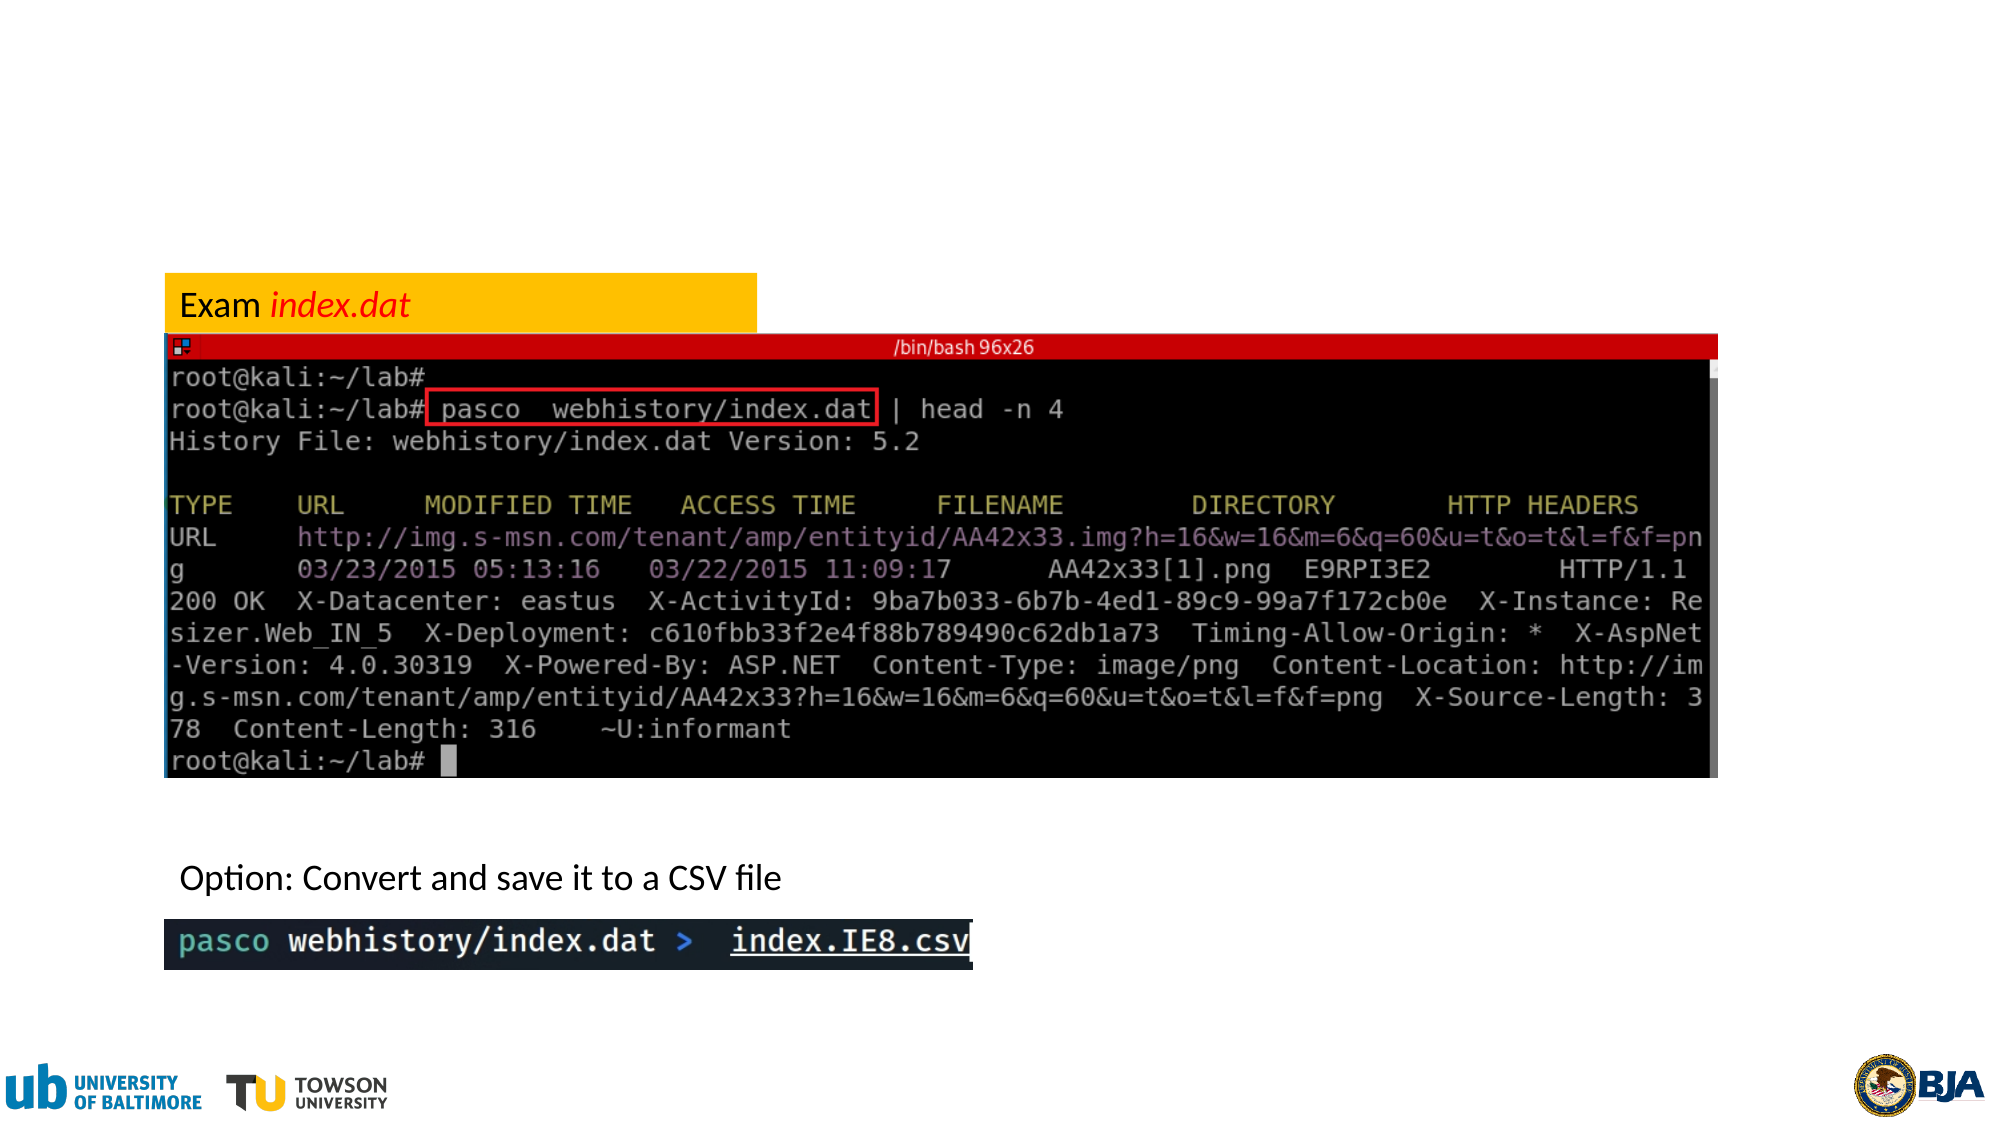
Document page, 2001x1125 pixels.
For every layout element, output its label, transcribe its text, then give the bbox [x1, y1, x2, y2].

text_box Exam index.dat [164, 272, 758, 333]
picture [0, 1031, 407, 1125]
picture [164, 333, 1718, 778]
picture [164, 919, 973, 970]
picture [1854, 1054, 1986, 1117]
text_box Option: Convert and save it to a CSV file [164, 845, 846, 906]
